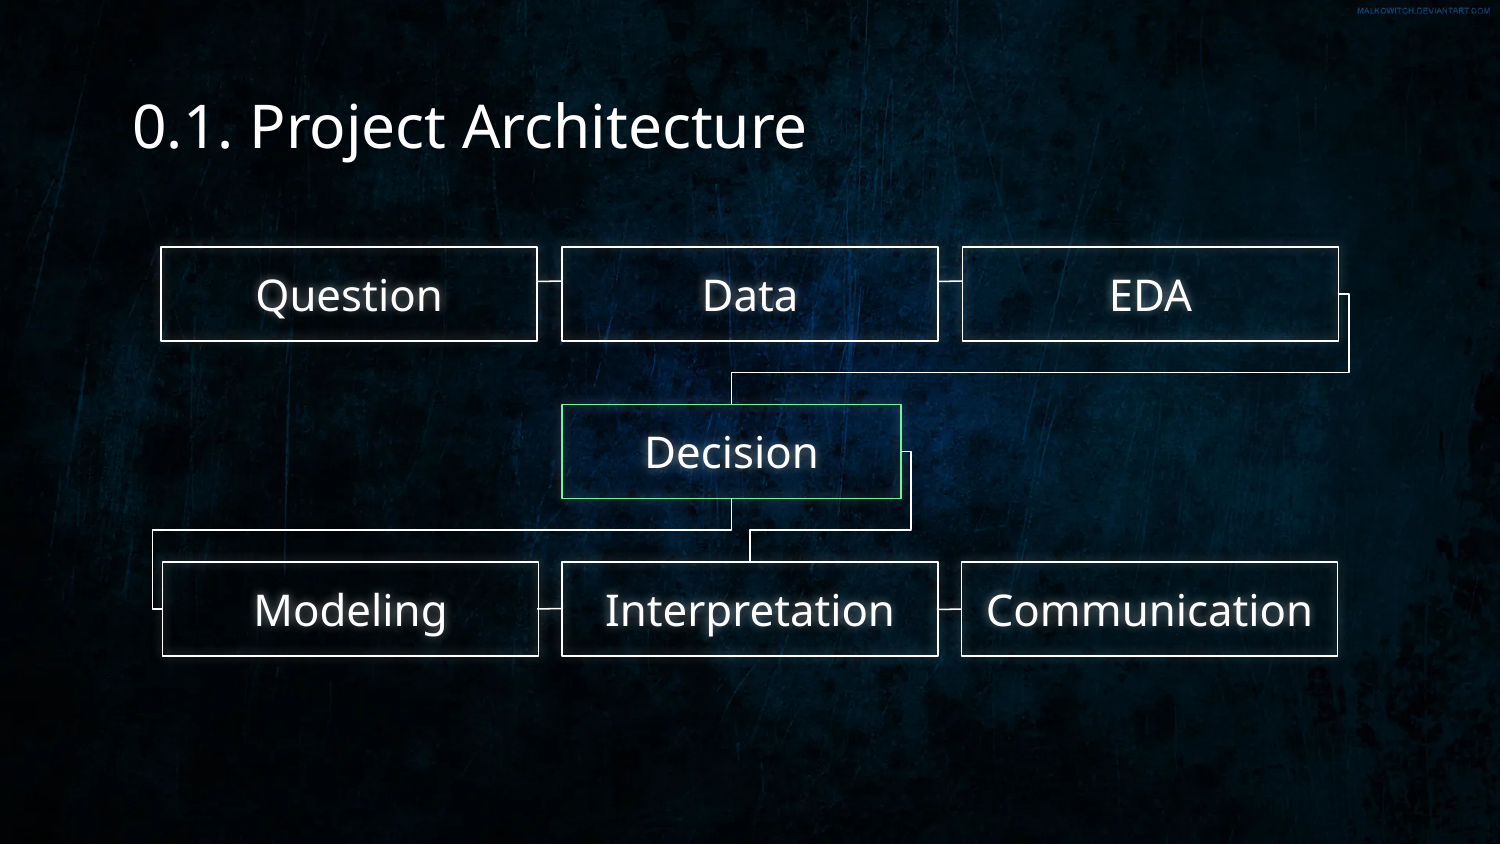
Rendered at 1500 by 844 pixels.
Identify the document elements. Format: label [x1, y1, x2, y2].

text_box [160, 246, 1339, 656]
picture [0, 0, 1500, 844]
text_box [749, 450, 902, 562]
